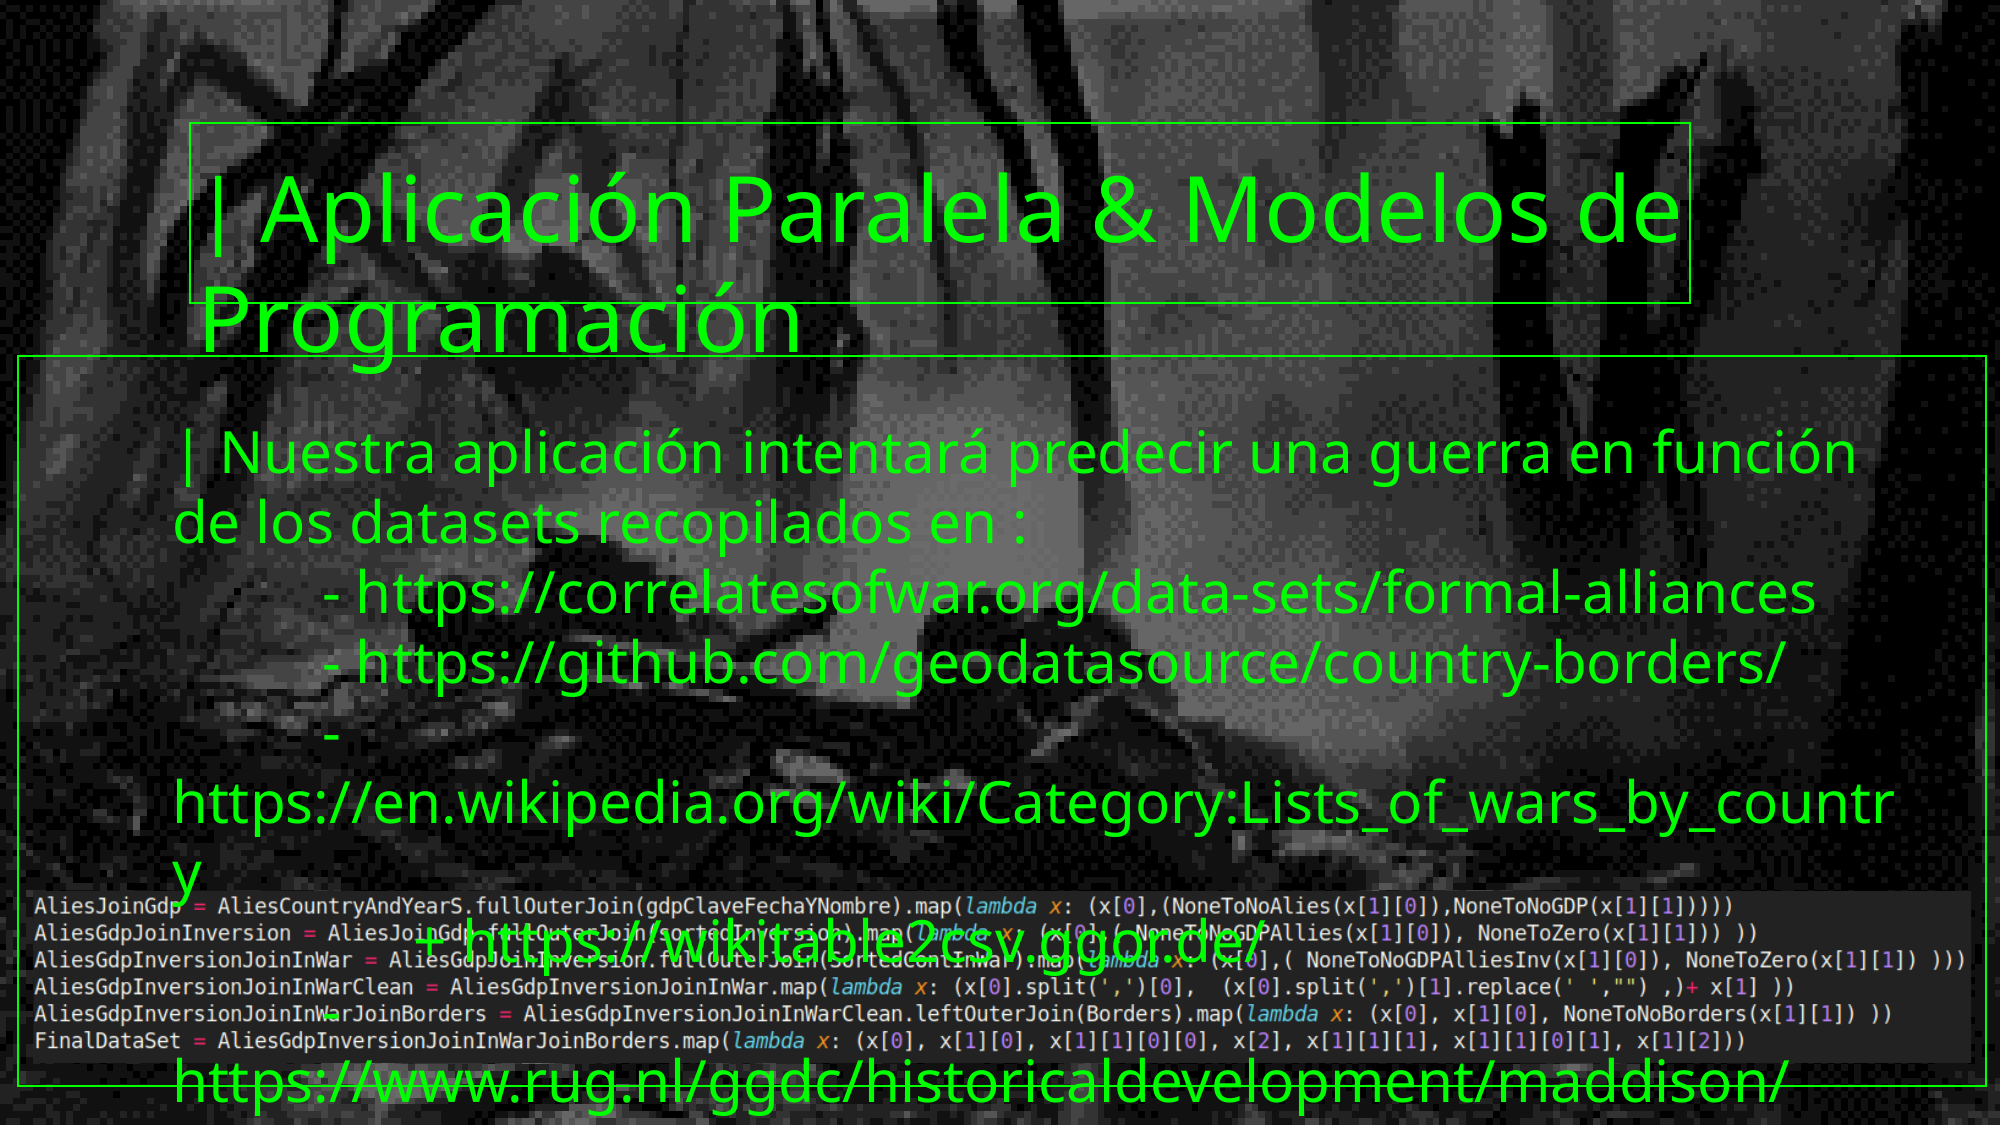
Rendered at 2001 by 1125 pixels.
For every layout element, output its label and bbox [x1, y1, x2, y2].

list [0, 0, 2000, 1125]
picture [33, 891, 1972, 1063]
